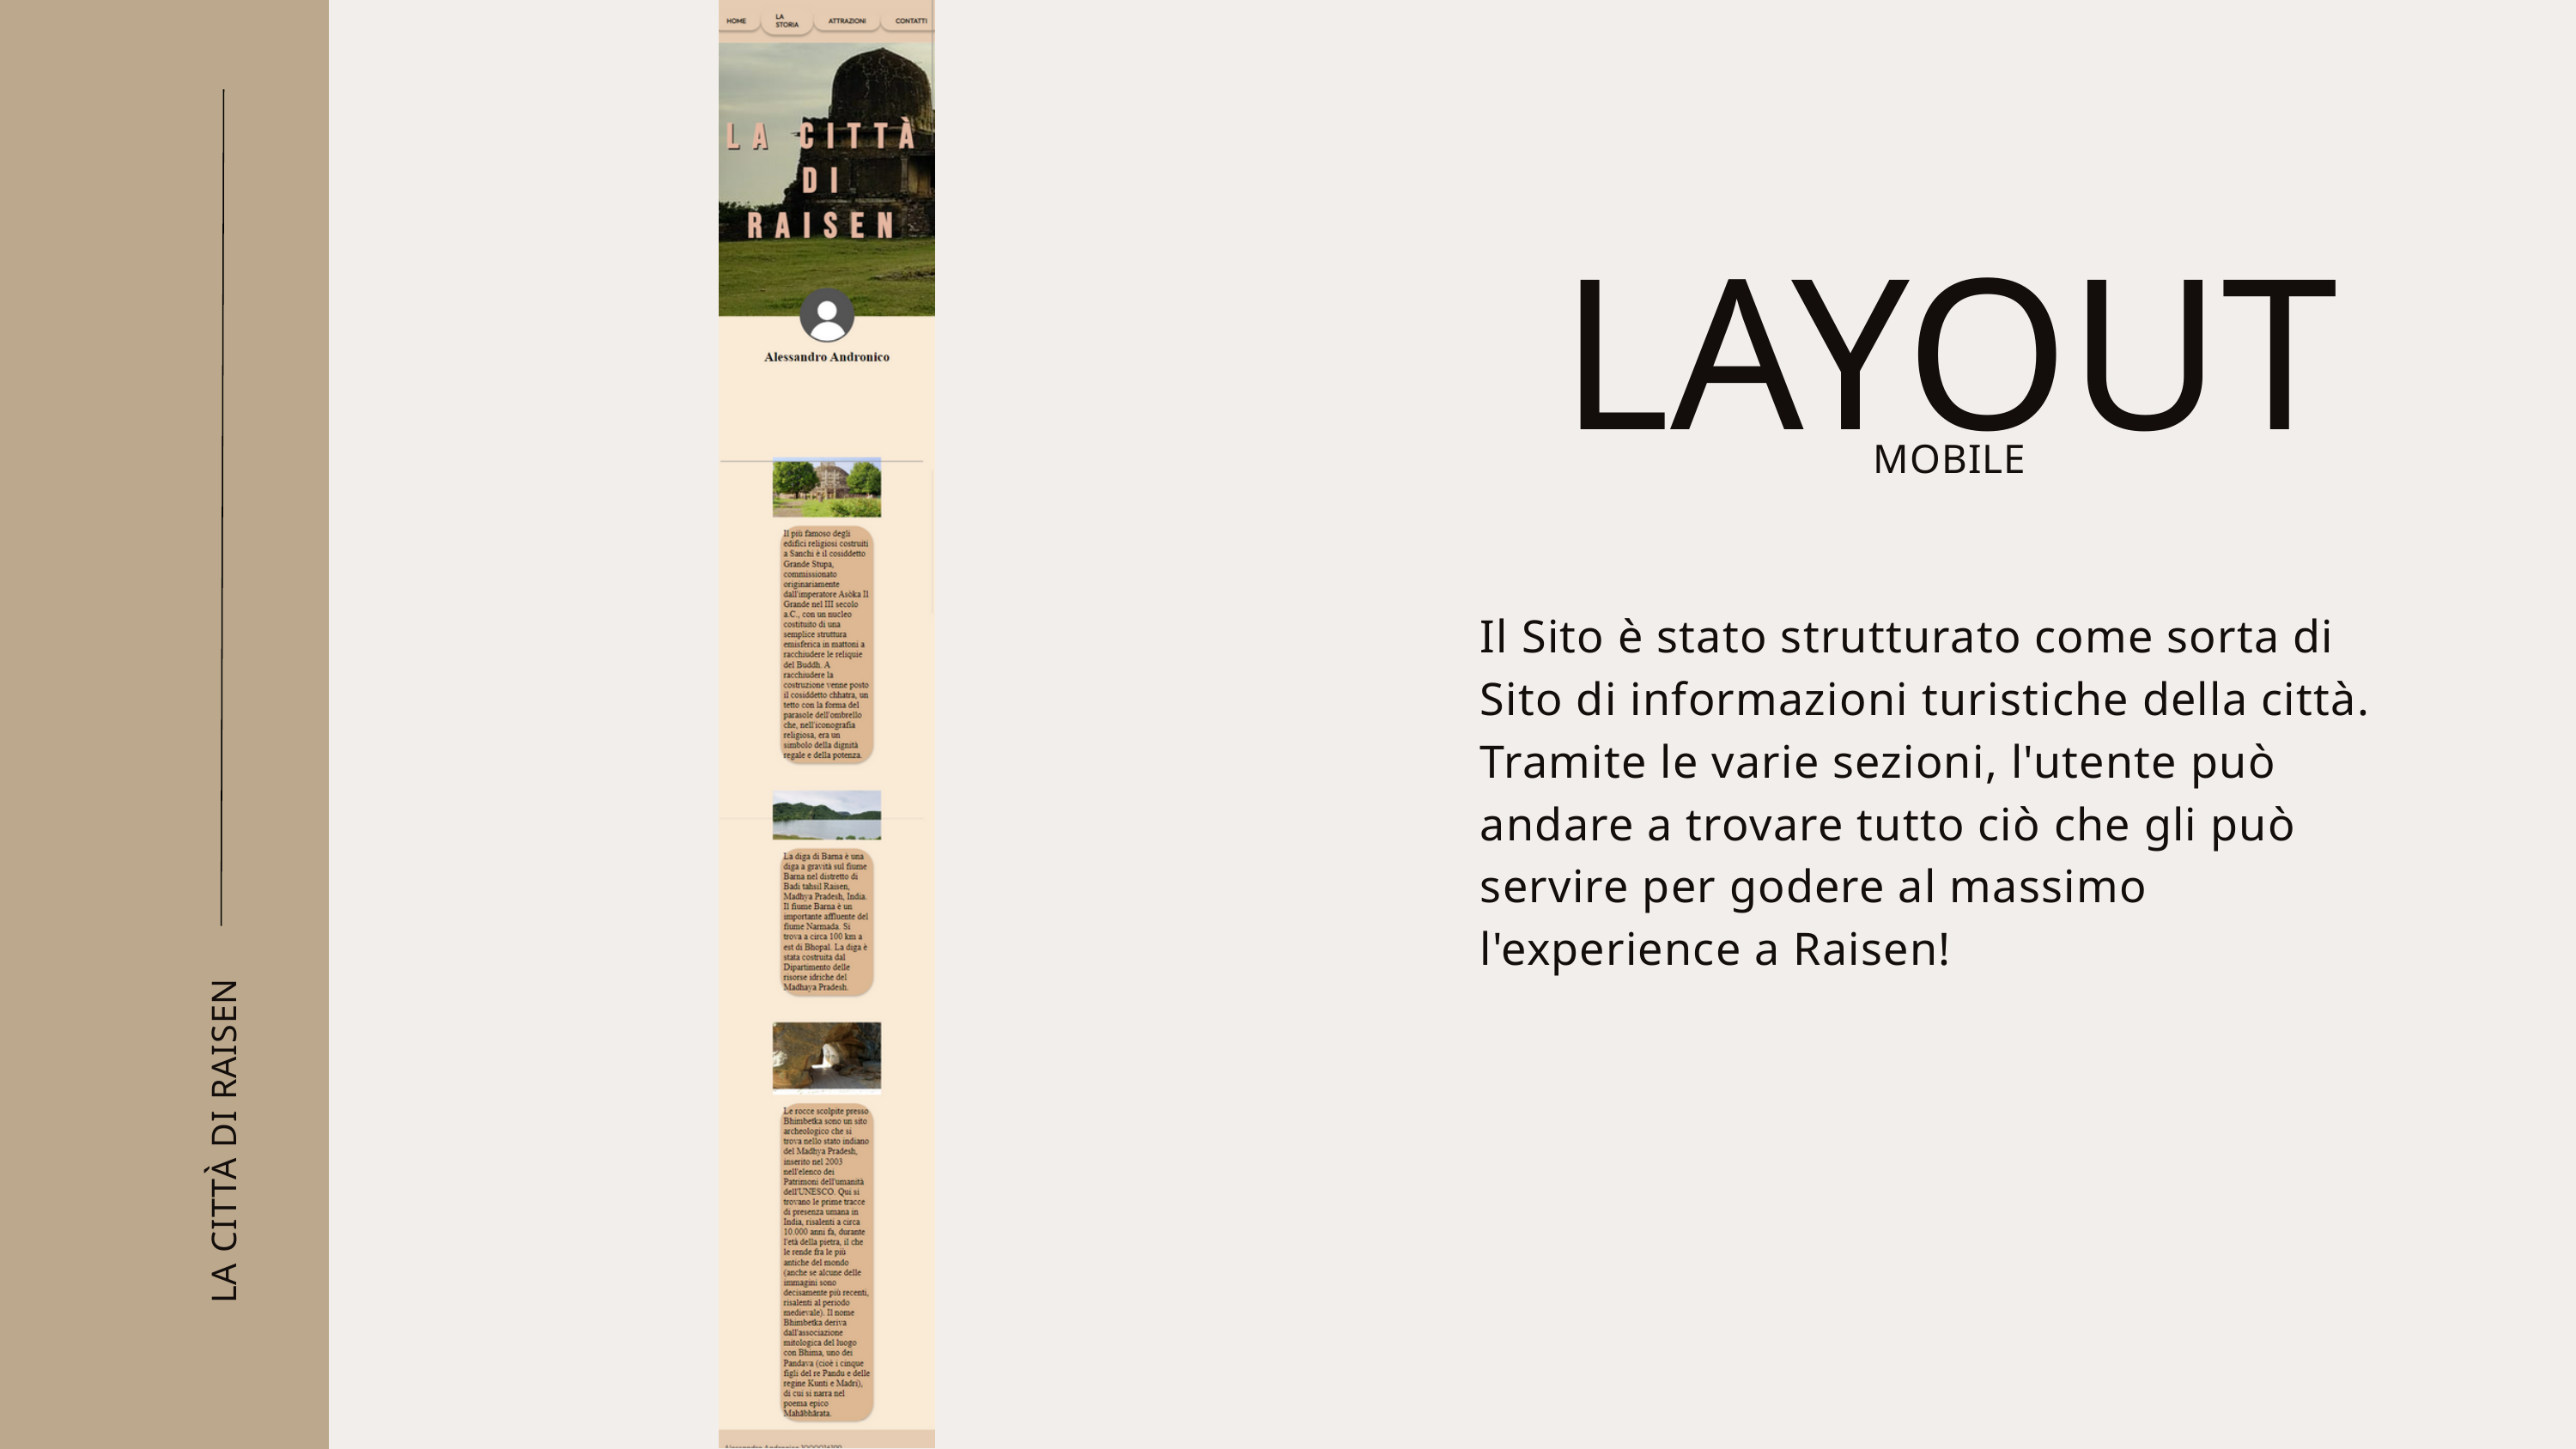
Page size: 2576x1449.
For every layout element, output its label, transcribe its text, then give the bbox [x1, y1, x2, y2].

text_box MOBILE [1672, 426, 2227, 482]
picture [719, 0, 935, 1448]
text_box Il Sito è stato strutturato come sorta di Sito di informazioni turistiche della città. Tramite le varie sezioni, l'utente può andare a trovare tutto ciò che gli può servire per godere al massimo l'experience a Raisen! [1479, 598, 2420, 975]
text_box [0, 0, 330, 1449]
text_box LAYOUT [1492, 262, 2408, 471]
